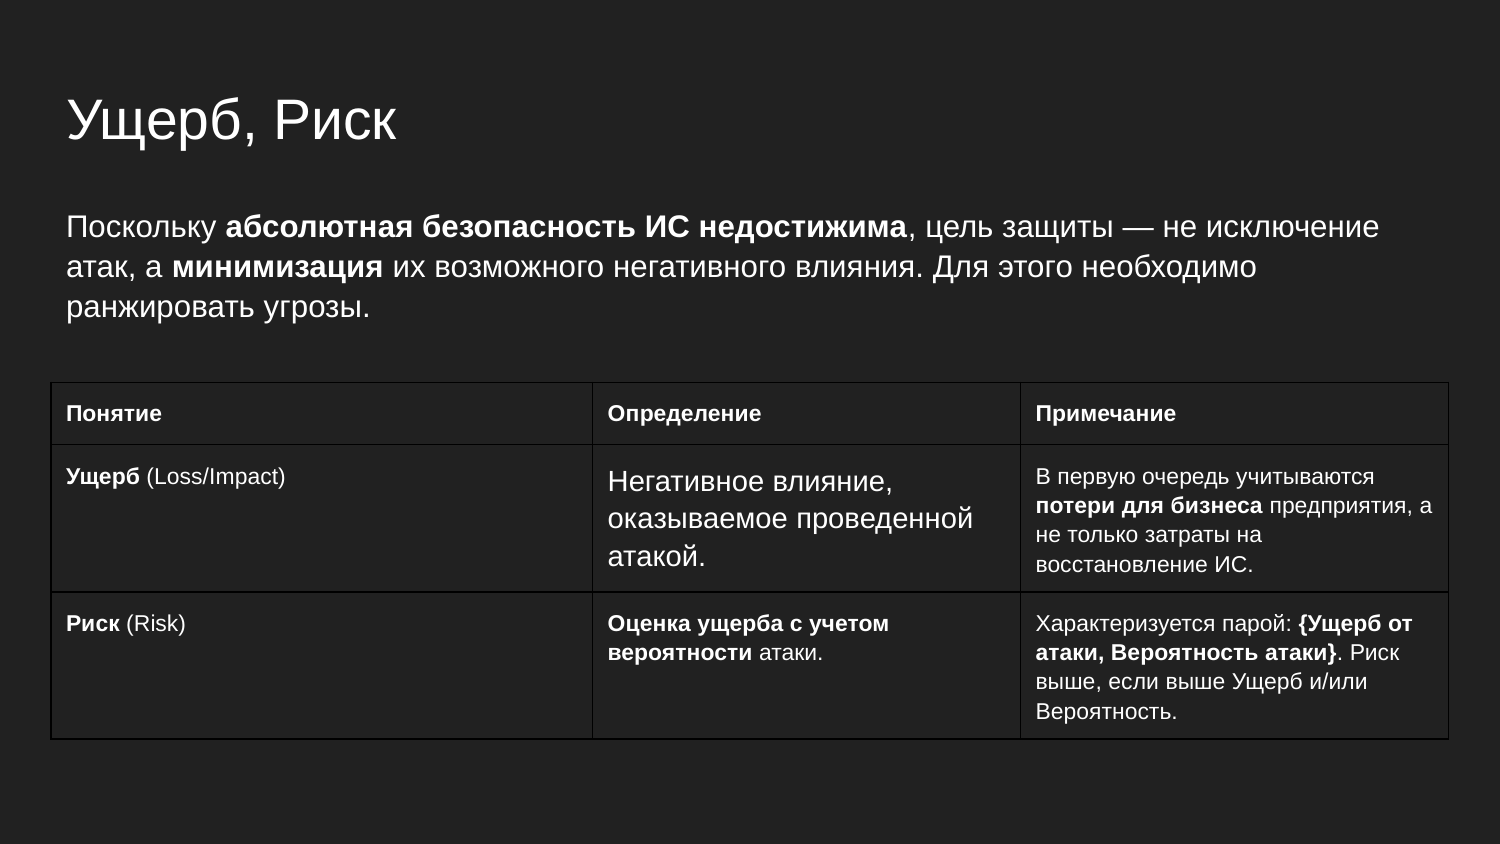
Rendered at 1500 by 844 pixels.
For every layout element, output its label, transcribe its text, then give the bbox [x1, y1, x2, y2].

list Поскольку абсолютная безопасность ИС недостижима, цель защиты — не исключение атак, а минимизация их возможного негативного влияния. Для этого необходимо ранжировать угрозы. [51, 740, 1449, 750]
table_cell Ущерб (Loss/Impact) [52, 445, 592, 591]
title Ущерб, Риск [51, 72, 1449, 167]
list Поскольку абсолютная безопасность ИС недостижима, цель защиты — не исключение атак, а минимизация их возможного негативного влияния. Для этого необходимо ранжировать угрозы. [51, 189, 1449, 382]
table_cell Характеризуется парой: {Ущерб от атаки, Вероятность атаки}. Риск выше, если выше Ущерб и/или Вероятность. [1021, 593, 1448, 738]
table_cell Оценка ущерба с учетом вероятности атаки. [593, 593, 1020, 738]
table_header Понятие [52, 383, 592, 444]
table_cell Негативное влияние, оказываемое проведенной атакой. [593, 445, 1020, 591]
table_cell В первую очередь учитываются потери для бизнеса предприятия, а не только затраты на восстановление ИС. [1021, 445, 1448, 591]
table_header Определение [593, 383, 1020, 444]
table_header Примечание [1021, 383, 1448, 444]
table_cell Риск (Risk) [52, 593, 592, 738]
